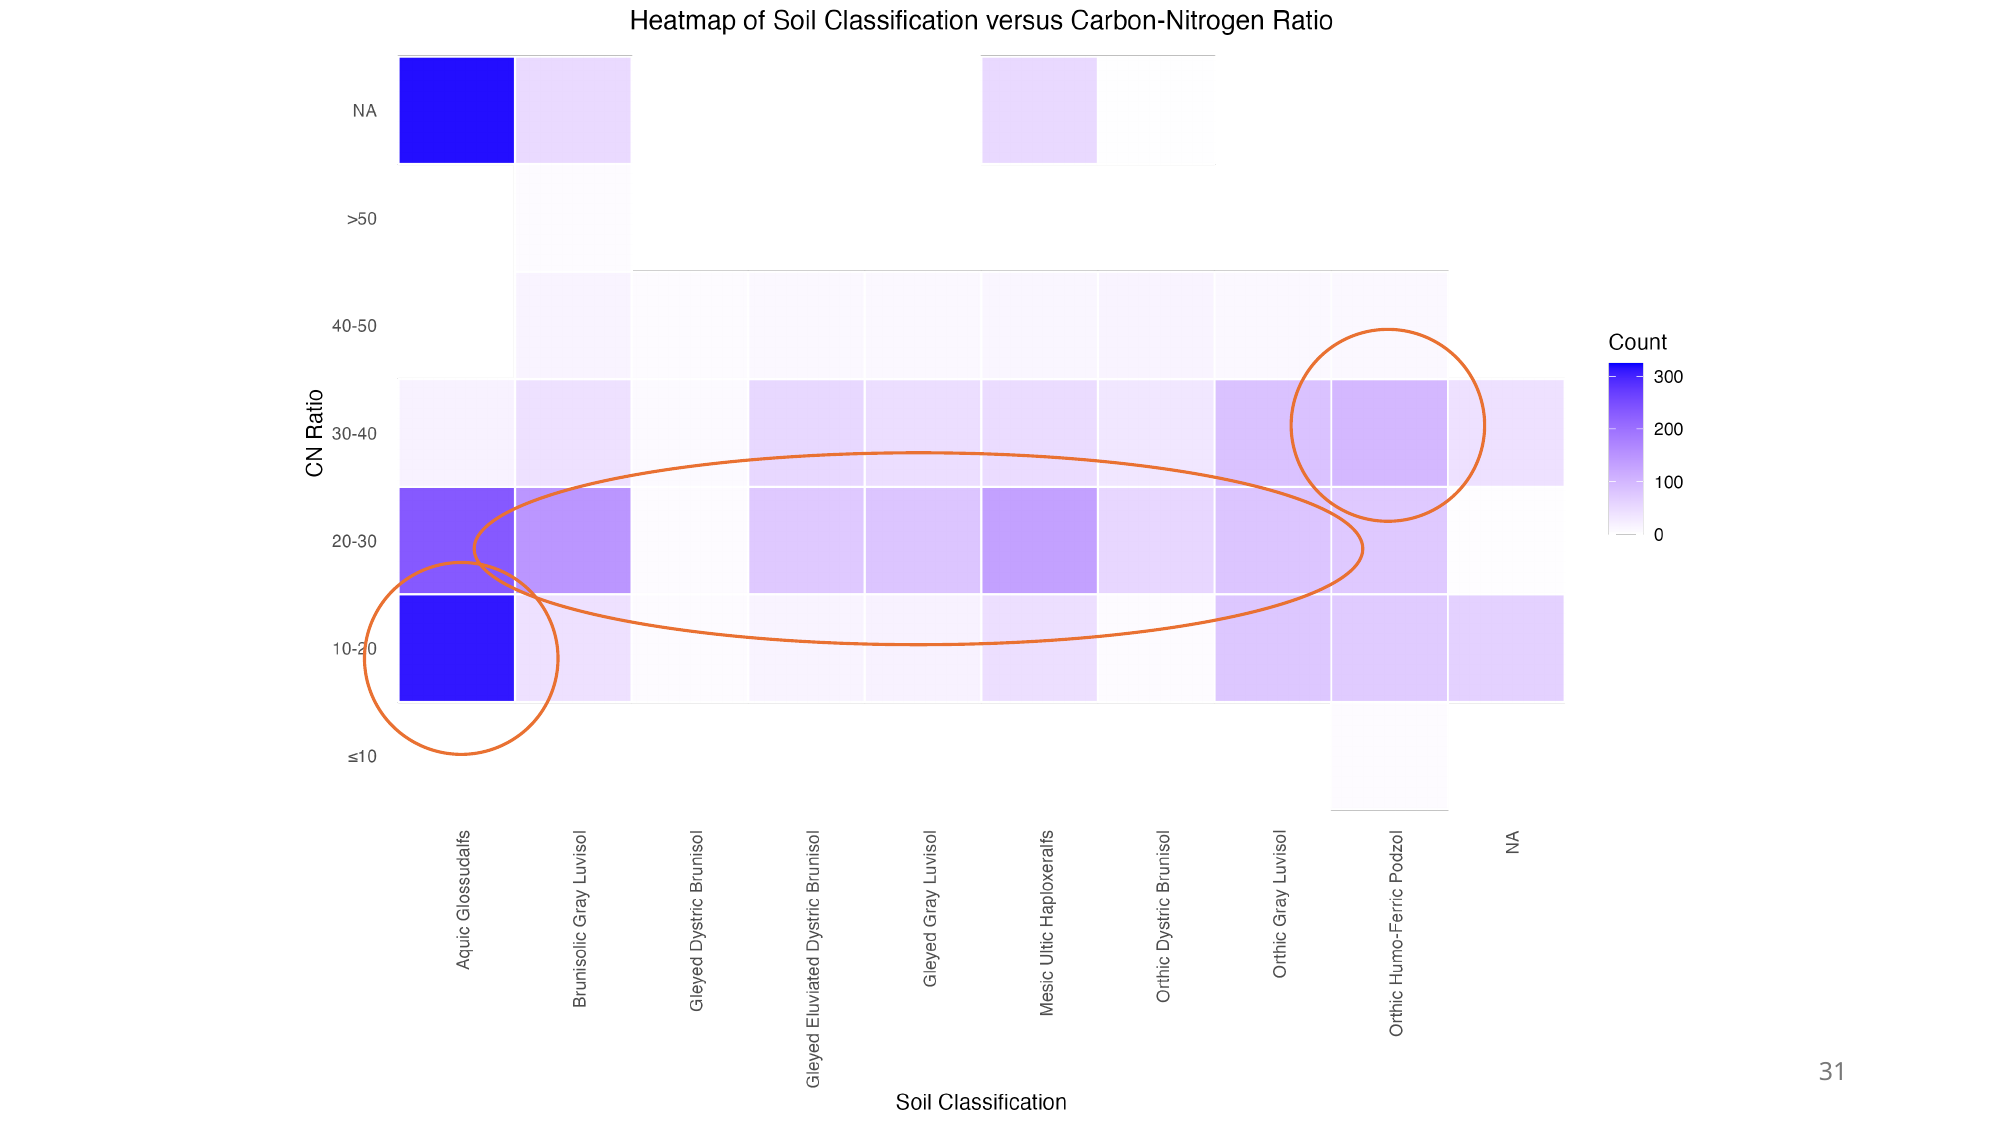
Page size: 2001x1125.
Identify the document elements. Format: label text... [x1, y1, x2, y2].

picture [295, 0, 1705, 1125]
slide_number 31 [1705, 1042, 1863, 1103]
